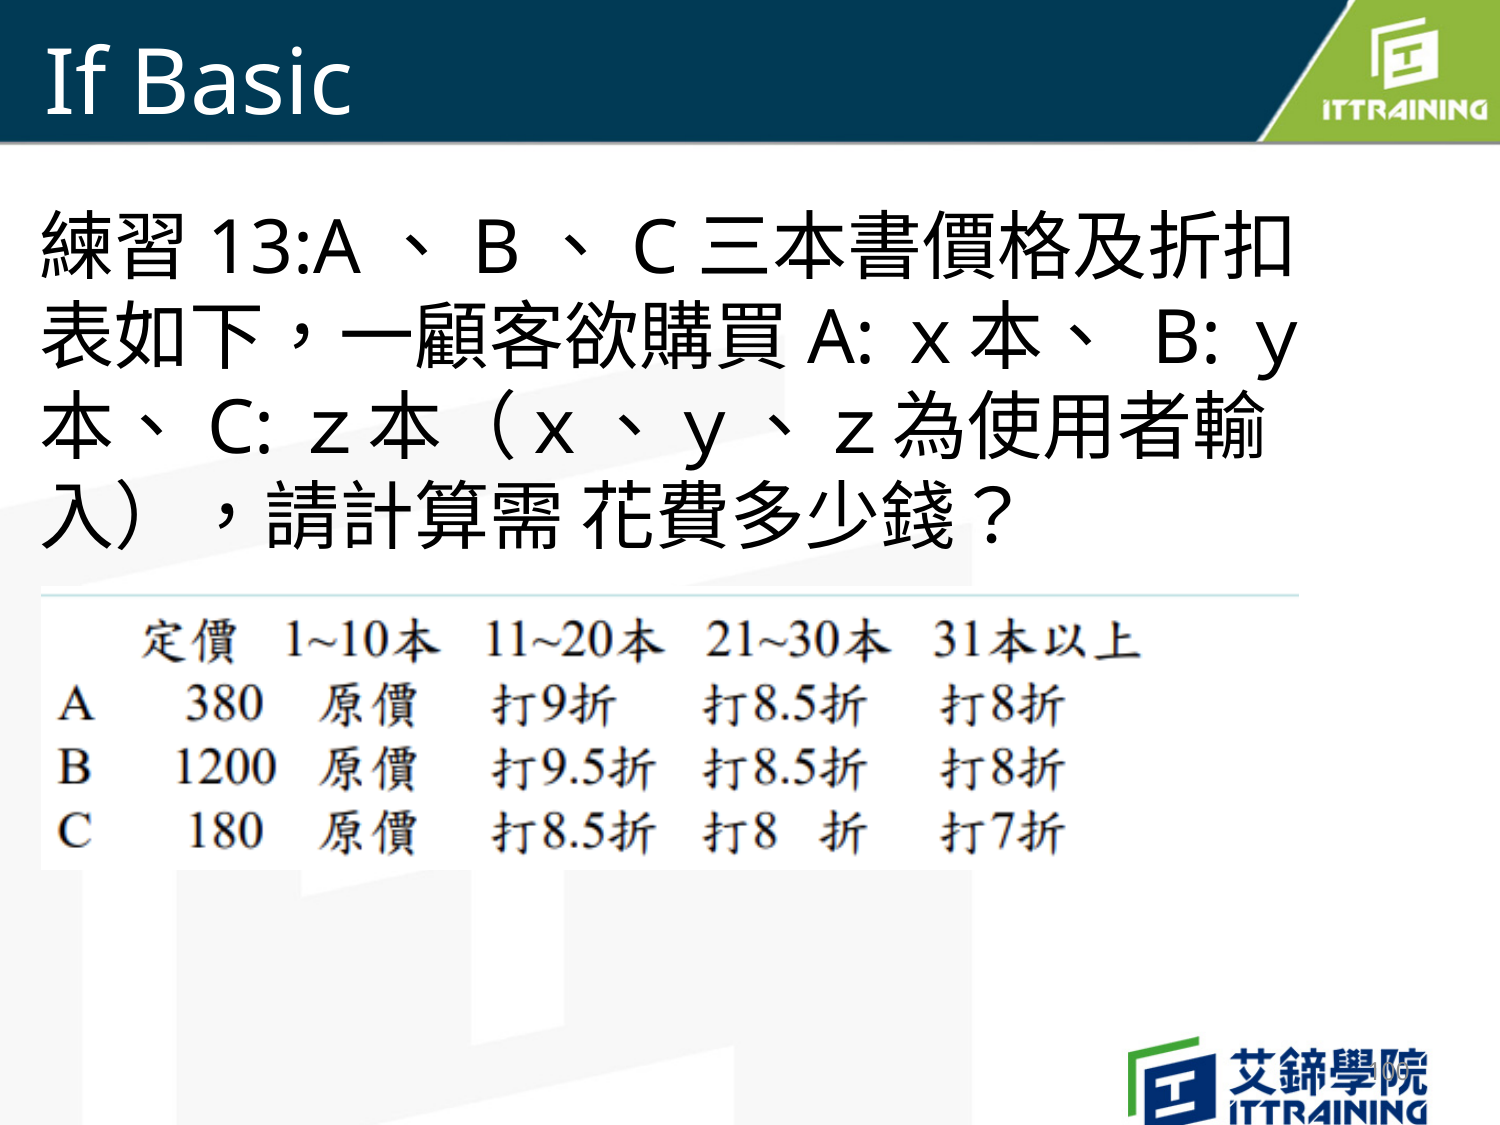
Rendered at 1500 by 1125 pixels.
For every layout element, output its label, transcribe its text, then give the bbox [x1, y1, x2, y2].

slide_number 100 [1074, 1042, 1425, 1103]
picture [0, 0, 1500, 1125]
title If Basic [29, 0, 1380, 172]
list 練習13:A、B、C三本書價格及折扣表如下，一顧客欲購買A:ｘ本、 B:ｙ本、C:ｚ本（ｘ、ｙ、ｚ為使用者輸入），請計算需 花費多少錢？ [24, 191, 1375, 934]
